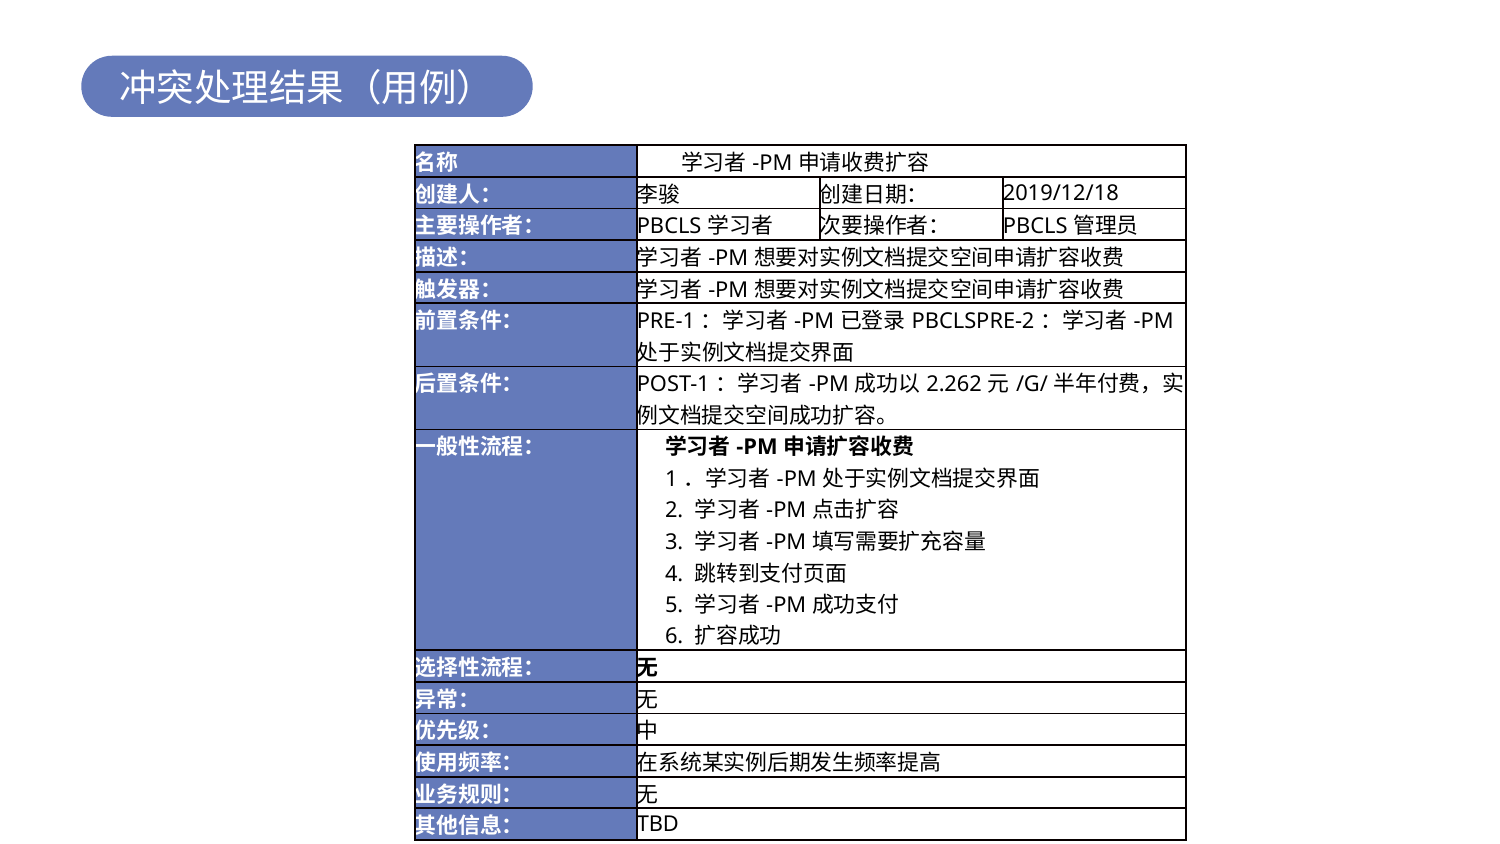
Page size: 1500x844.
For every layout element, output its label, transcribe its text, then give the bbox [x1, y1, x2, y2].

table_cell 前置条件： [416, 304, 636, 366]
table_cell POST-1：学习者-PM成功以2.262元/G/半年付费，实例文档提交空间成功扩容。 [638, 367, 1185, 429]
table_cell 选择性流程： [416, 651, 636, 681]
table_cell 创建日期： [821, 178, 1002, 208]
table_cell 一般性流程： [416, 430, 636, 649]
table_cell 2019/12/18 [1004, 178, 1185, 208]
table_cell PRE-1：学习者-PM已登录PBCLSPRE-2：学习者-PM处于实例文档提交界面 [638, 304, 1185, 366]
table_cell 无 [638, 651, 1185, 681]
table_cell 无 [638, 778, 1185, 807]
table_cell 学习者-PM想要对实例文档提交空间申请扩容收费 [638, 273, 1185, 302]
table_cell 李骏 [638, 178, 819, 208]
table_cell 主要操作者： [416, 209, 636, 239]
table_cell 学习者-PM想要对实例文档提交空间申请扩容收费 [638, 241, 1185, 271]
table_cell 学习者-PM申请扩容收费 1．学习者-PM处于实例文档提交界面 2. 学习者-PM点击扩容 3. 学习者-PM填写需要扩充容量 4. 跳转到支付页面 5. 学习者-PM成功支付 6. 扩容成功 [638, 430, 1185, 649]
table_cell TBD [638, 809, 1185, 839]
table_header 学习者-PM申请收费扩容 [638, 146, 1185, 176]
table_cell 优先级： [416, 714, 636, 744]
table_cell 业务规则： [416, 778, 636, 807]
table_cell 次要操作者： [821, 209, 1002, 239]
table_cell 异常： [416, 683, 636, 713]
table_cell 后置条件： [416, 367, 636, 429]
table_cell 使用频率： [416, 746, 636, 776]
table_cell 描述： [416, 241, 636, 271]
table_cell 其他信息： [416, 809, 636, 839]
table_cell 无 [638, 683, 1185, 713]
table_cell 在系统某实例后期发生频率提高 [638, 746, 1185, 776]
table_header 名称 [416, 146, 636, 176]
table_cell PBCLS管理员 [1004, 209, 1185, 239]
table_cell 中 [638, 714, 1185, 744]
table_cell 触发器： [416, 273, 636, 302]
text_box 冲突处理结果（用例） [79, 53, 535, 119]
table_cell PBCLS学习者 [638, 209, 819, 239]
table_cell 创建人： [416, 178, 636, 208]
